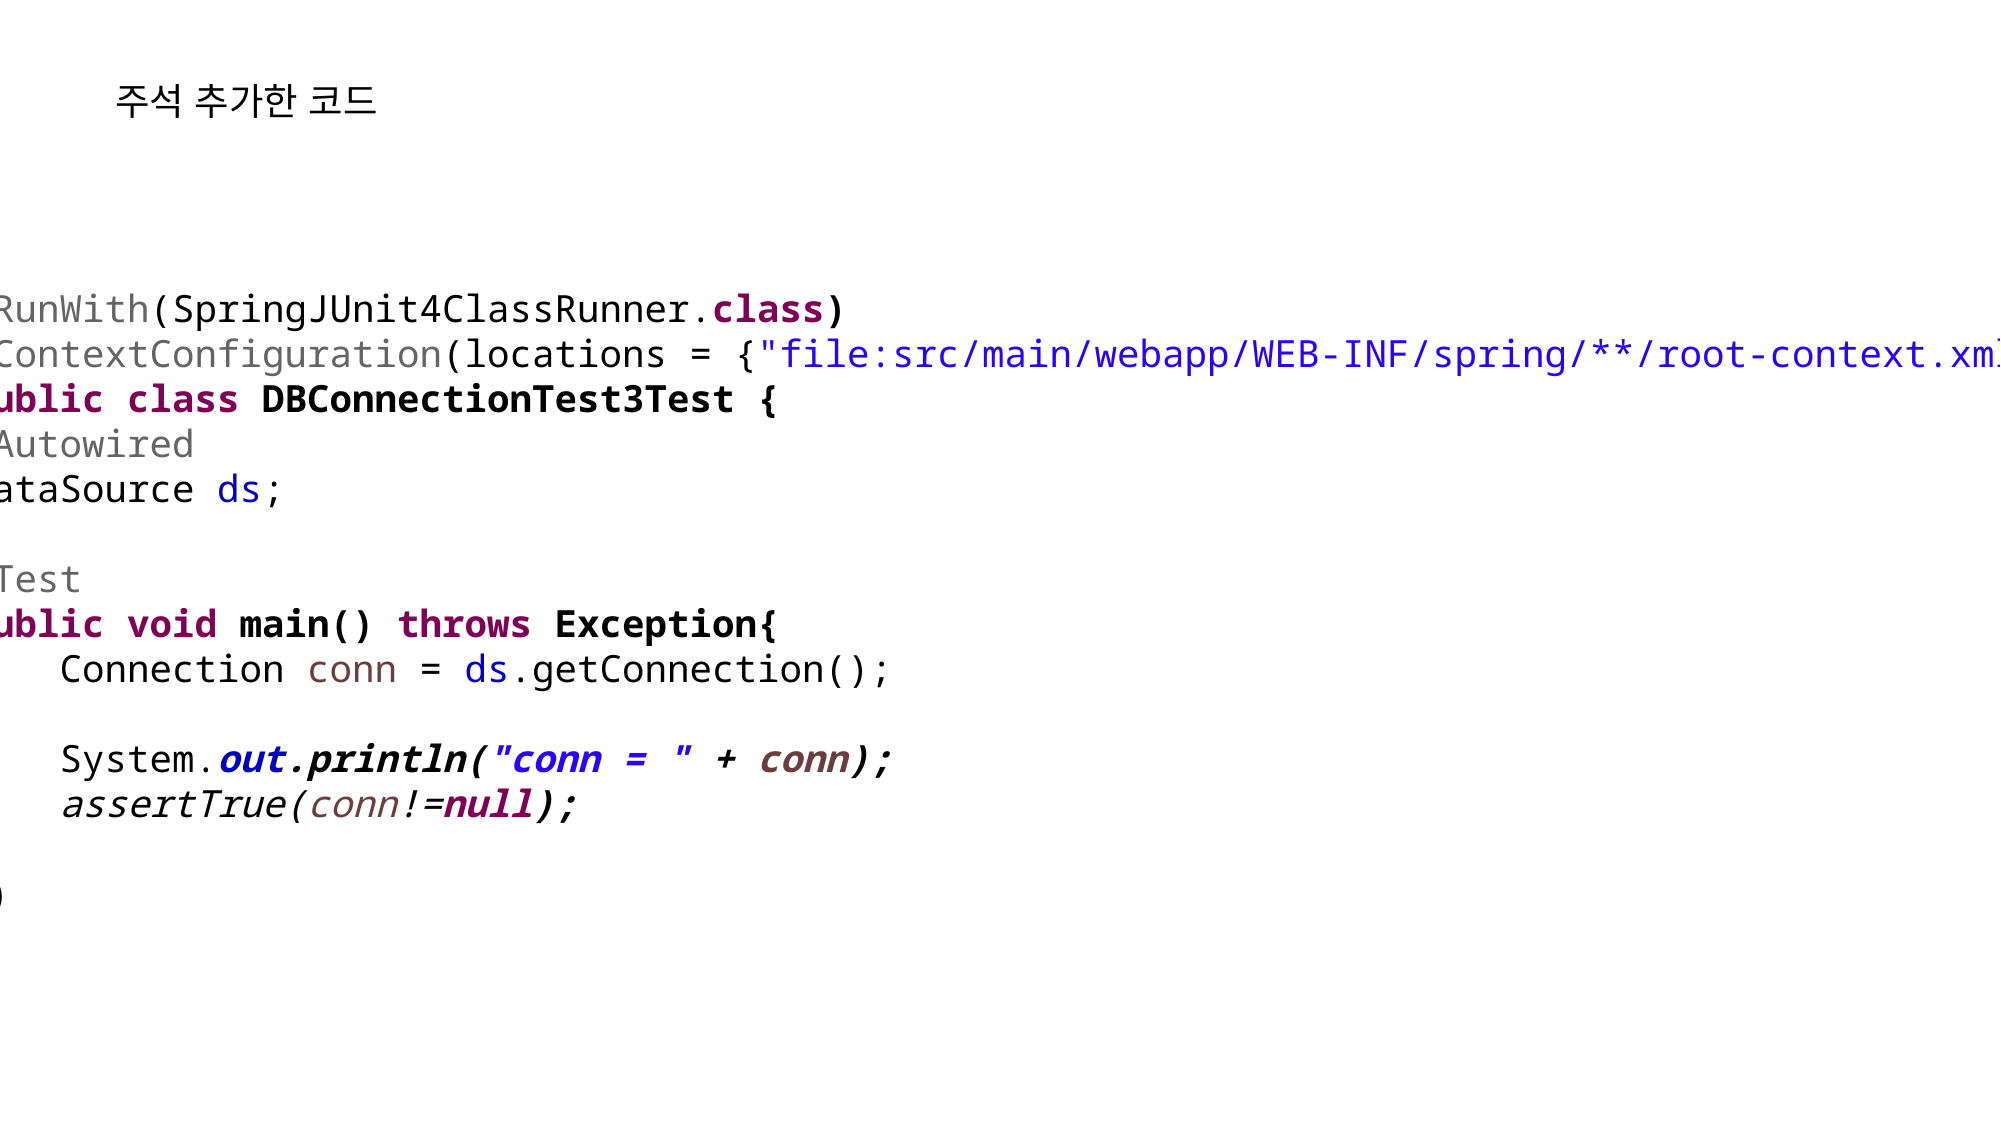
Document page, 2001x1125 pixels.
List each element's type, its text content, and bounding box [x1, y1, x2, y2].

text_box 주석 추가한 코드 [100, 70, 393, 131]
text_box @RunWith(SpringJUnit4ClassRunner.class) @ContextConfiguration(locations = {"file:src/main/webapp/WEB-INF/spring/**/root-context.xml"}) public class DBConnectionTest3Test { @Autowired DataSource ds; @Test public void main() throws Exception{ Connection conn = ds.getConnection(); System.out.println("conn = " + conn); assertTrue(conn!=null); } }) [0, 277, 2000, 923]
